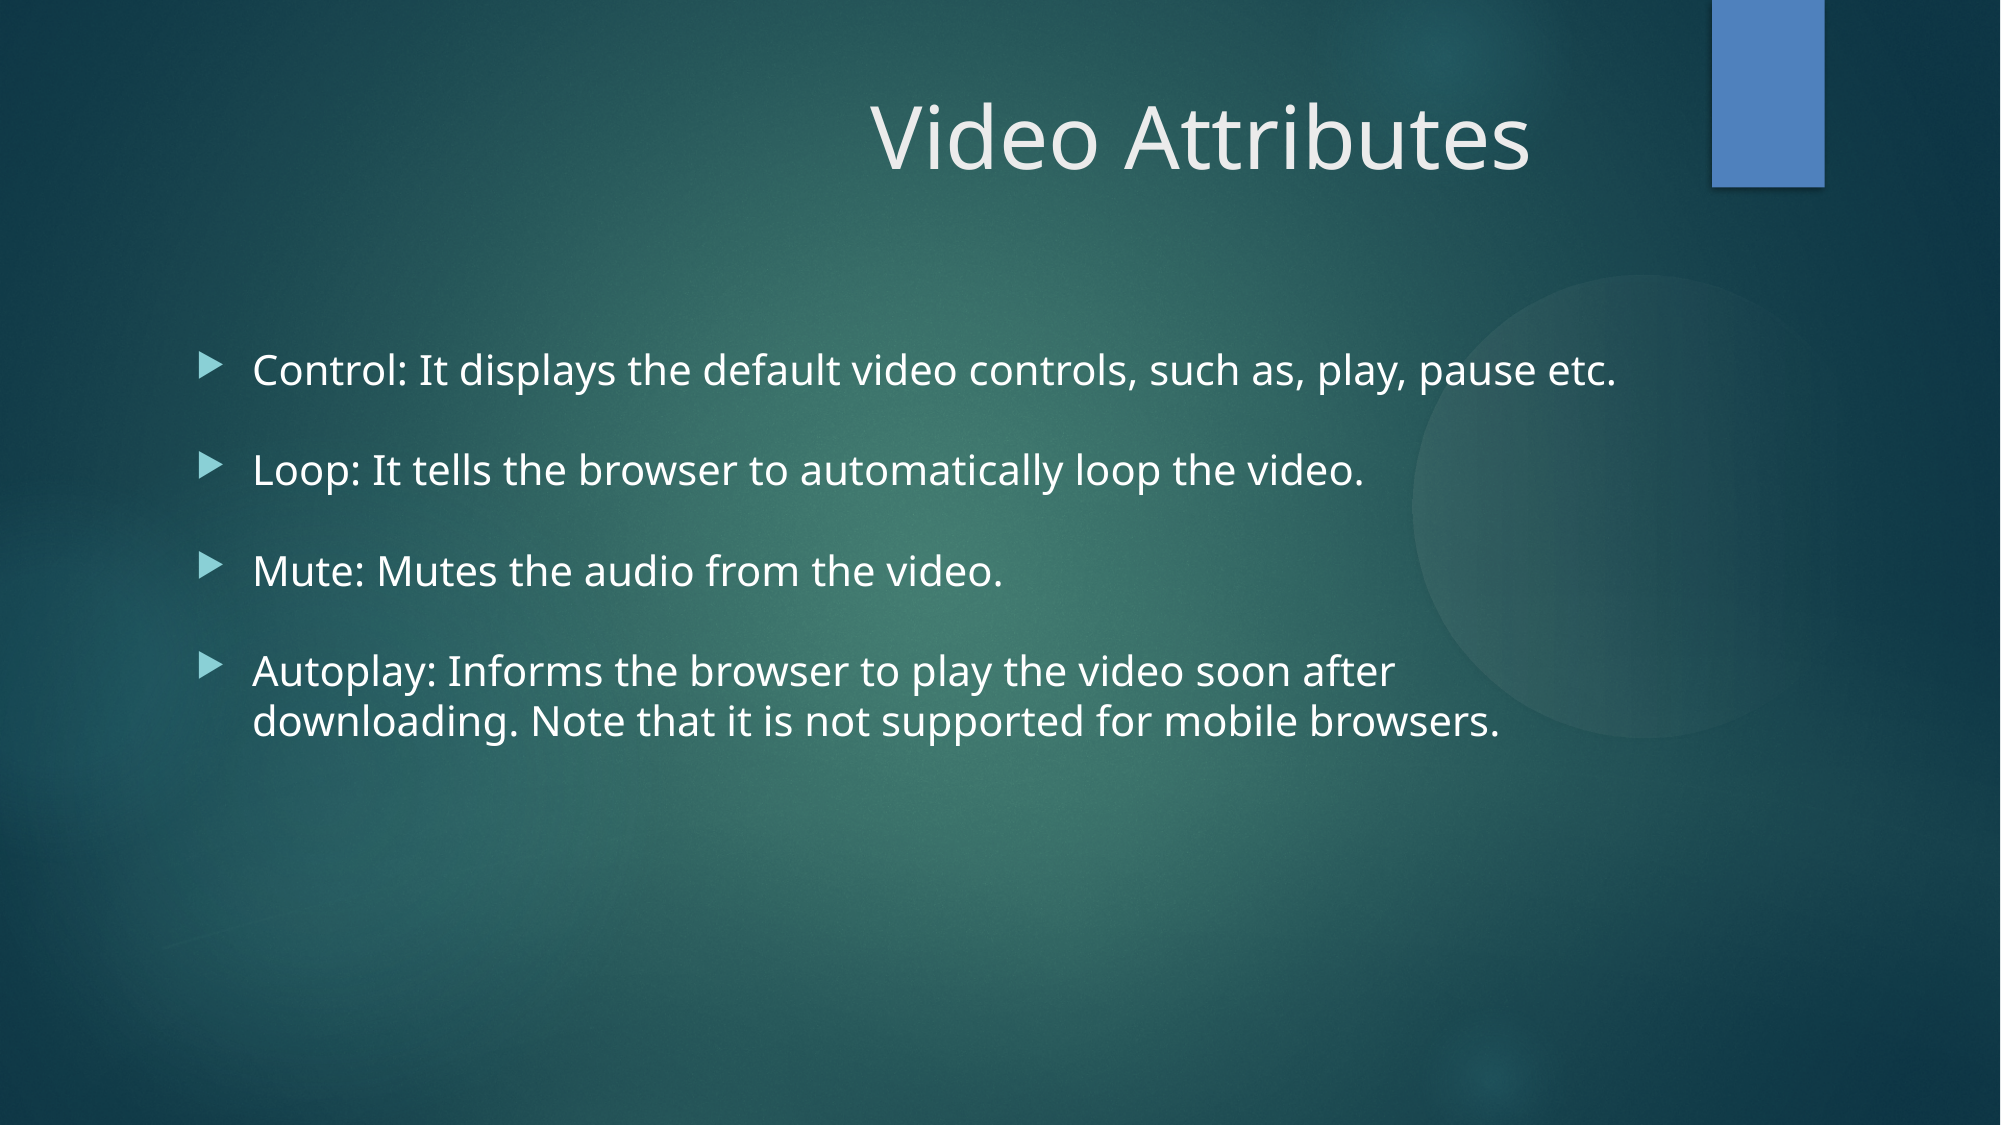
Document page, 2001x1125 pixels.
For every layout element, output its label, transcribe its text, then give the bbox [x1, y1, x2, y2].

text_box Video Attributes [106, 74, 1649, 304]
picture [0, 0, 2001, 1125]
text_box Control: It displays the default video controls, such as, play, pause etc. Loop: It tells the browser to automatically loop the video. Mute: Mutes the audio from the video. Autoplay: Informs the browser to play the video soon after downloading. Note that it is not supported for mobile browsers. [181, 336, 1649, 1025]
